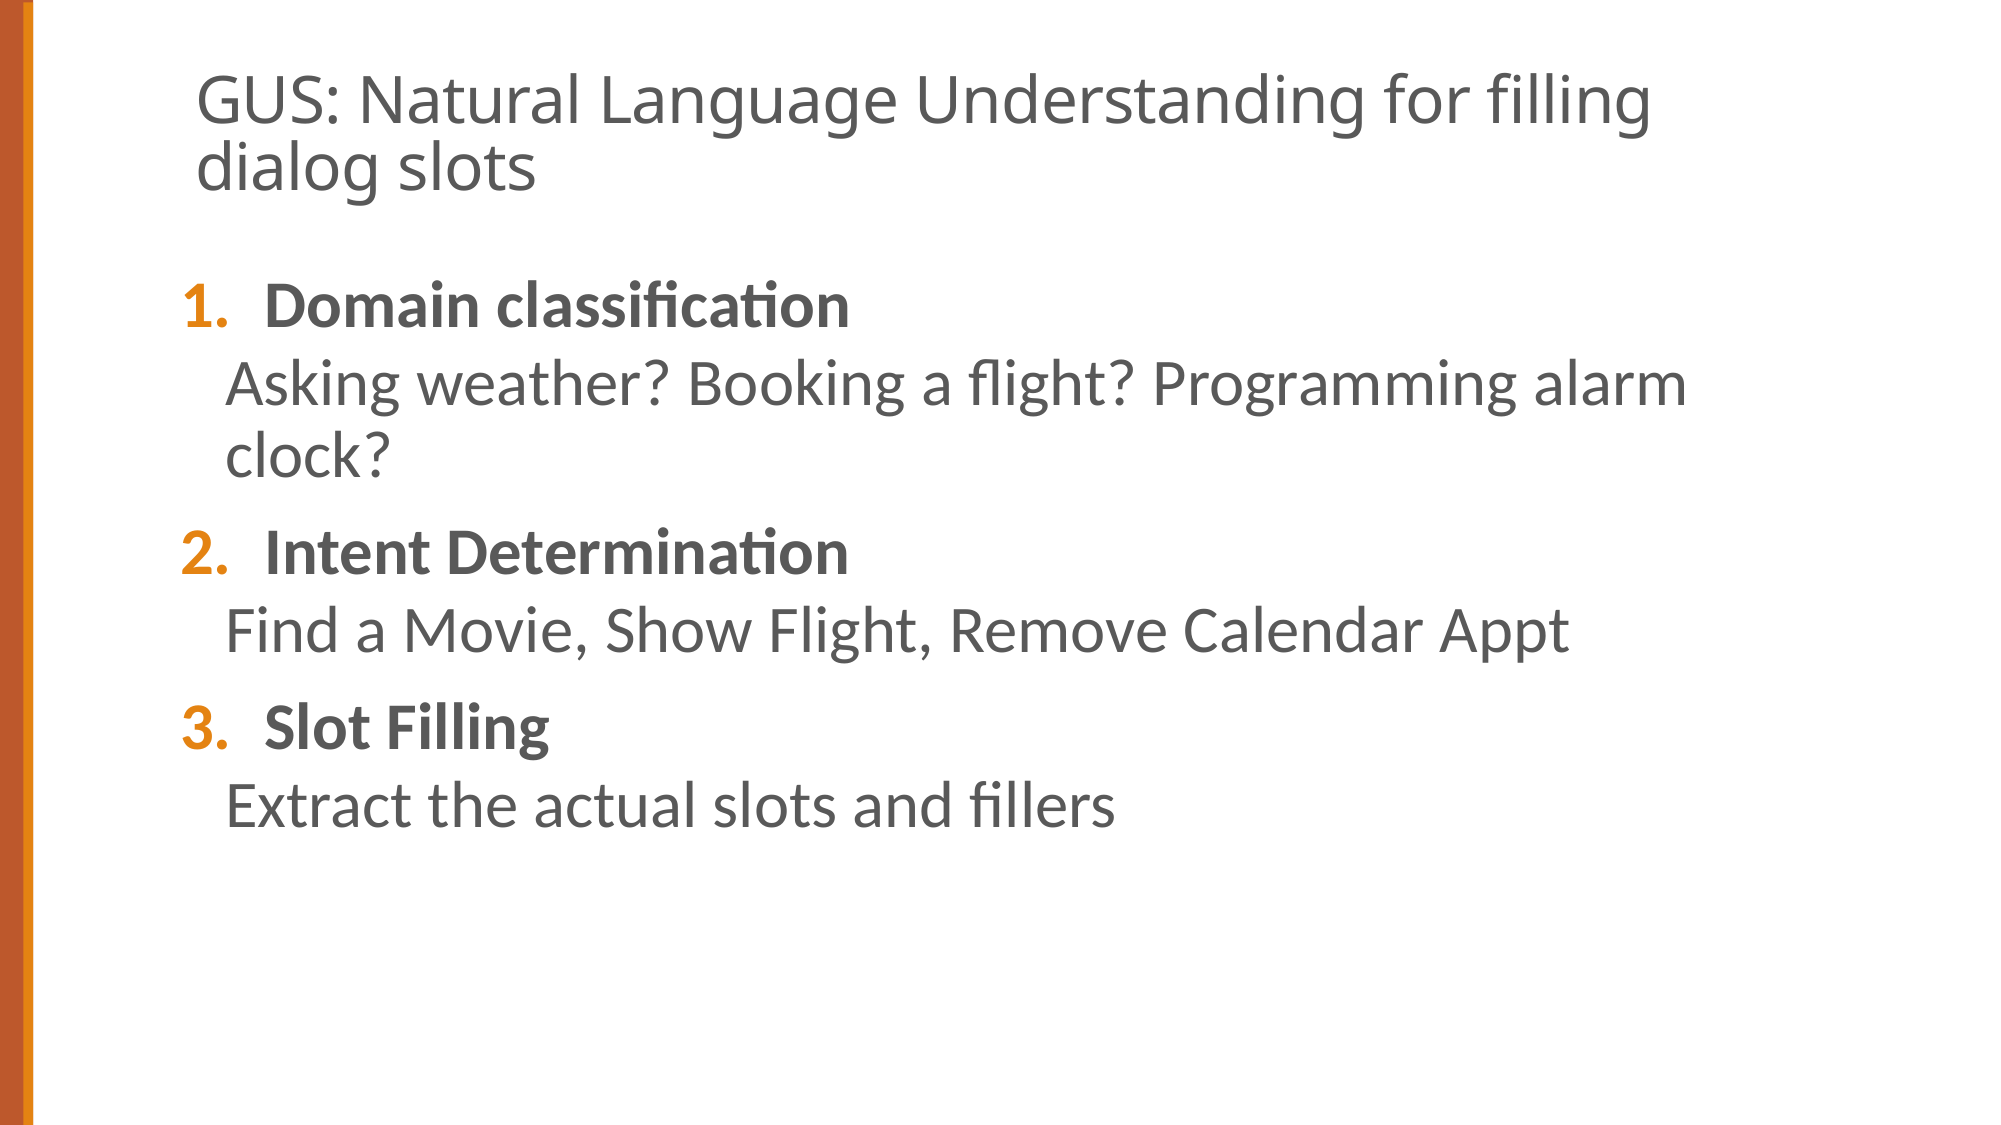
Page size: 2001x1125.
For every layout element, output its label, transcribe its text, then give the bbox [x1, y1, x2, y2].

title GUS: Natural Language Understanding for filling dialog slots [180, 62, 1830, 212]
list Domain classification Asking weather? Booking a flight? Programming alarm clock? Intent Determination Find a Movie, Show Flight, Remove Calendar Appt Slot Filling Extract the actual slots and fillers [180, 262, 1830, 1013]
